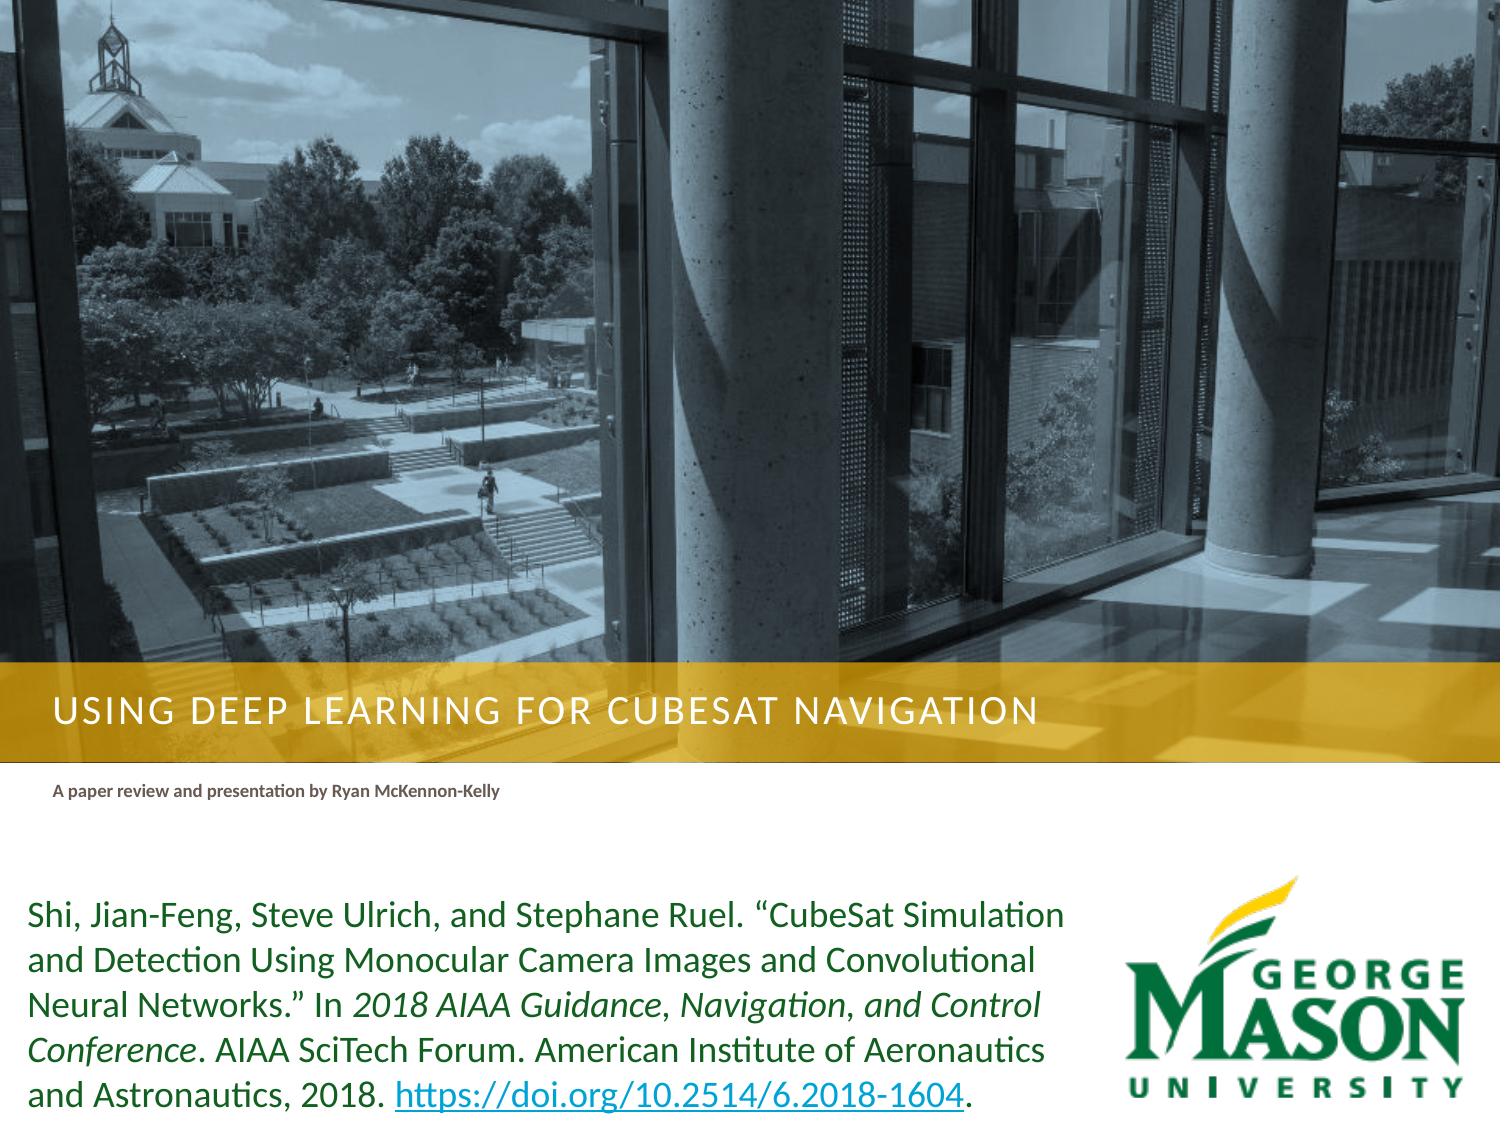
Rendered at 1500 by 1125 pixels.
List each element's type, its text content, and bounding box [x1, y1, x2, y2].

title Using Deep Learning for CUBESAT Navigation [37, 675, 1225, 763]
subtitle A paper review and presentation by Ryan McKennon-Kelly [37, 771, 1175, 810]
text_box Shi, Jian-Feng, Steve Ulrich, and Stephane Ruel. “CubeSat Simulation and Detection Using Monocular Camera Images and Convolutional Neural Networks.” In 2018 AIAA Guidance, Navigation, and Control Conference. AIAA SciTech Forum. American Institute of Aeronautics and Astronautics, 2018. https://doi.org/10.2514/6.2018-1604. [12, 882, 1100, 1123]
